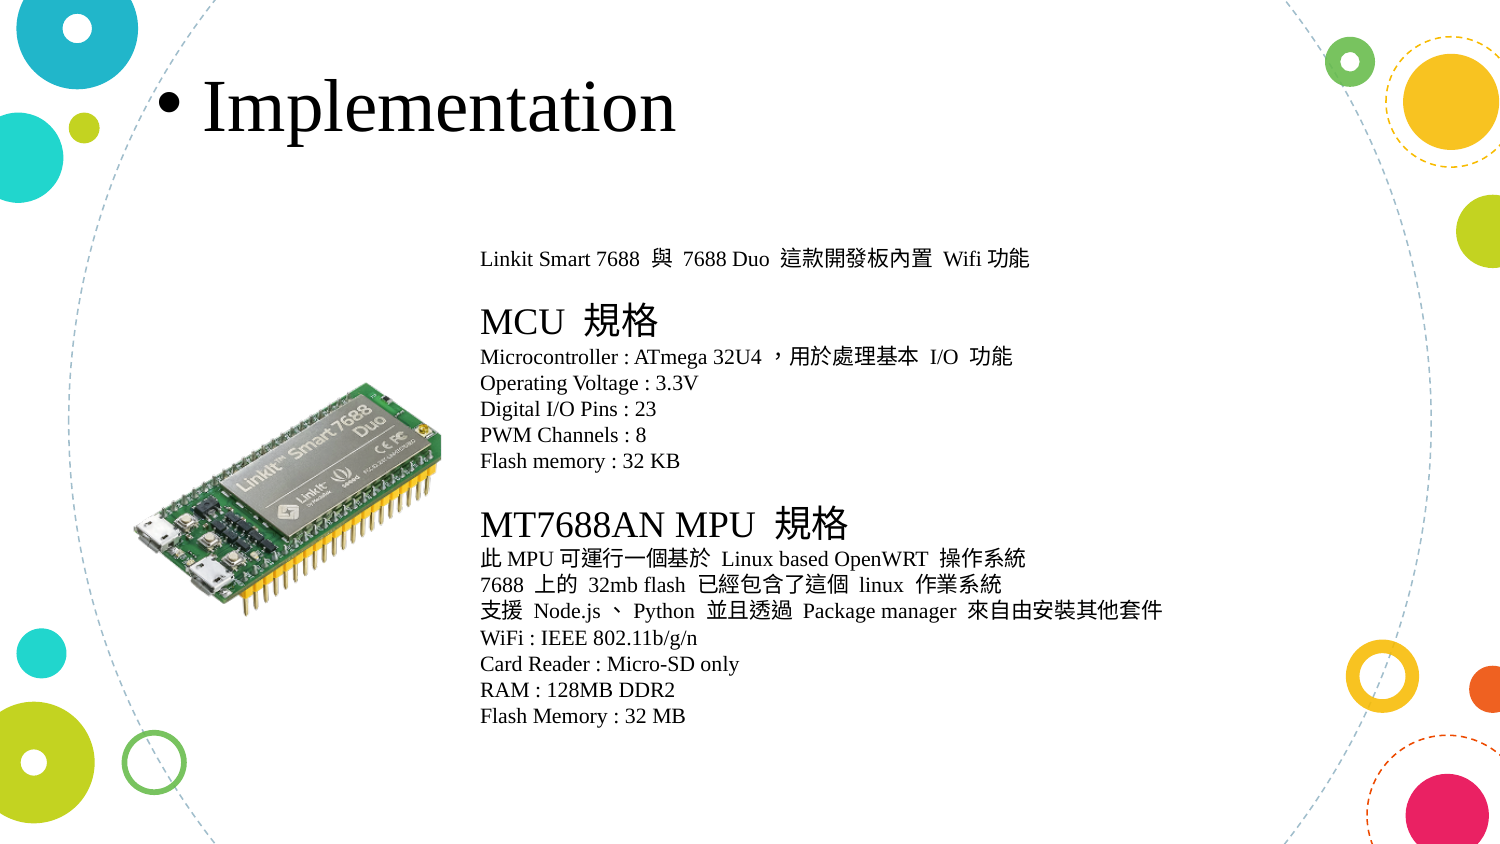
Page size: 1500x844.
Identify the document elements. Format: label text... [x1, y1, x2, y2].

text_box Linkit Smart 7688 與 7688 Duo 這款開發板內置 Wifi功能 MCU 規格 Microcontroller : ATmega 32U4，用於處理基本 I/O 功能 Operating Voltage : 3.3V Digital I/O Pins : 23 PWM Channels : 8 Flash memory : 32 KB MT7688AN MPU 規格 此MPU可運行一個基於 Linux based OpenWRT 操作系統 7688 上的 32mb flash 已經包含了這個 linux 作業系統 支援 Node.js、Python 並且透過 Package manager 來自由安裝其他套件 WiFi : IEEE 802.11b/g/n Card Reader : Micro-SD only RAM : 128MB DDR2 Flash Memory : 32 MB [465, 237, 1462, 762]
picture [66, 351, 510, 648]
text_box Implementation [141, 49, 994, 154]
